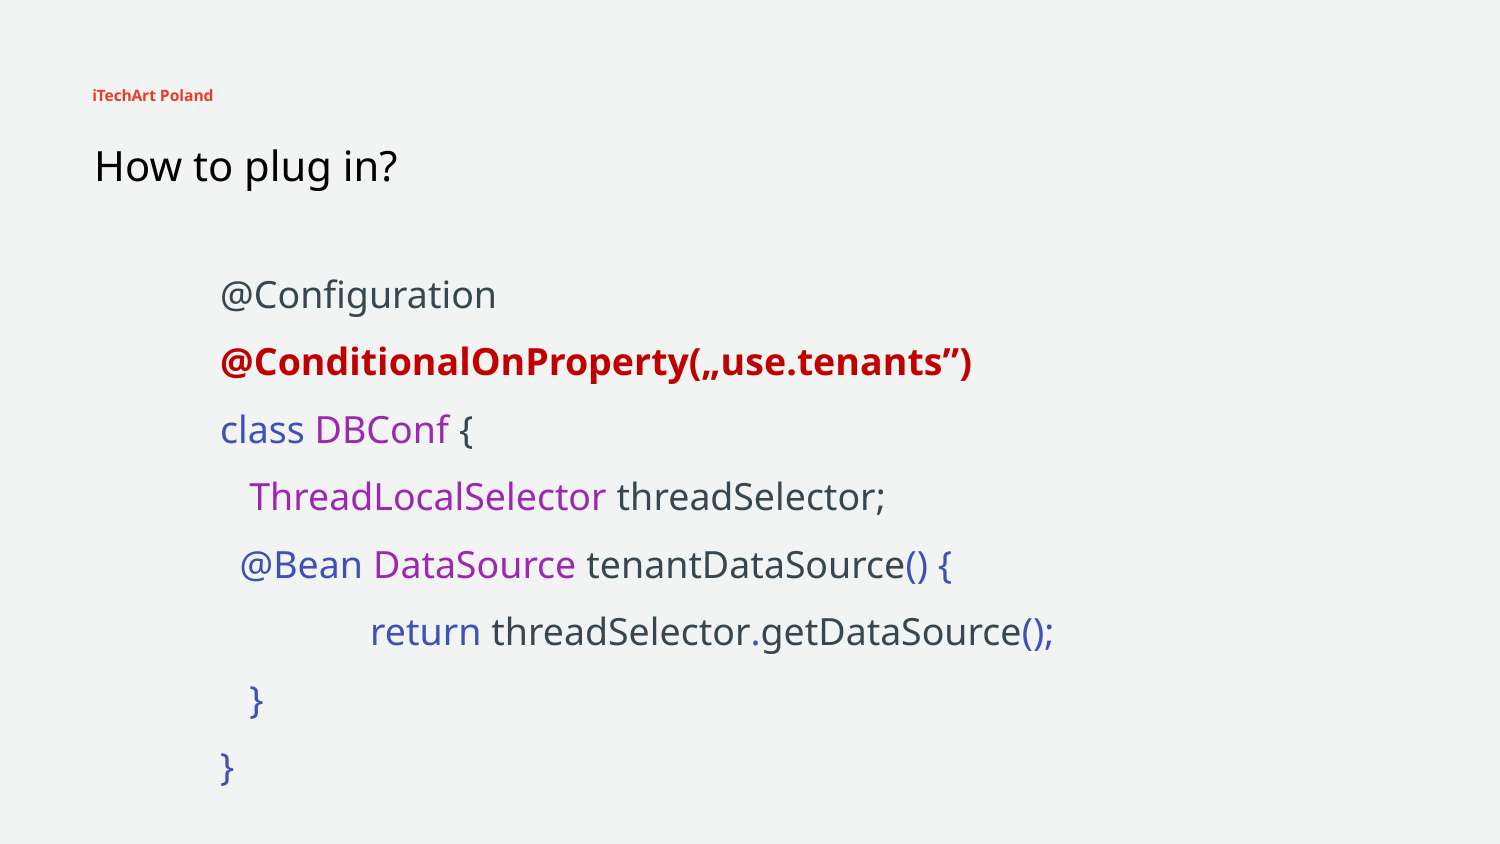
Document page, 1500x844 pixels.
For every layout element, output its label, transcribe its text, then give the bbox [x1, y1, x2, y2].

text_box @Configuration @ConditionalOnProperty(„use.tenants”) class DBConf { ThreadLocalSelector threadSelector; @Bean DataSource tenantDataSource() { return threadSelector.getDataSource(); } } [223, 248, 1052, 844]
text_box How to plug in? [79, 125, 1128, 220]
text_box iTechArt Poland [91, 84, 288, 105]
